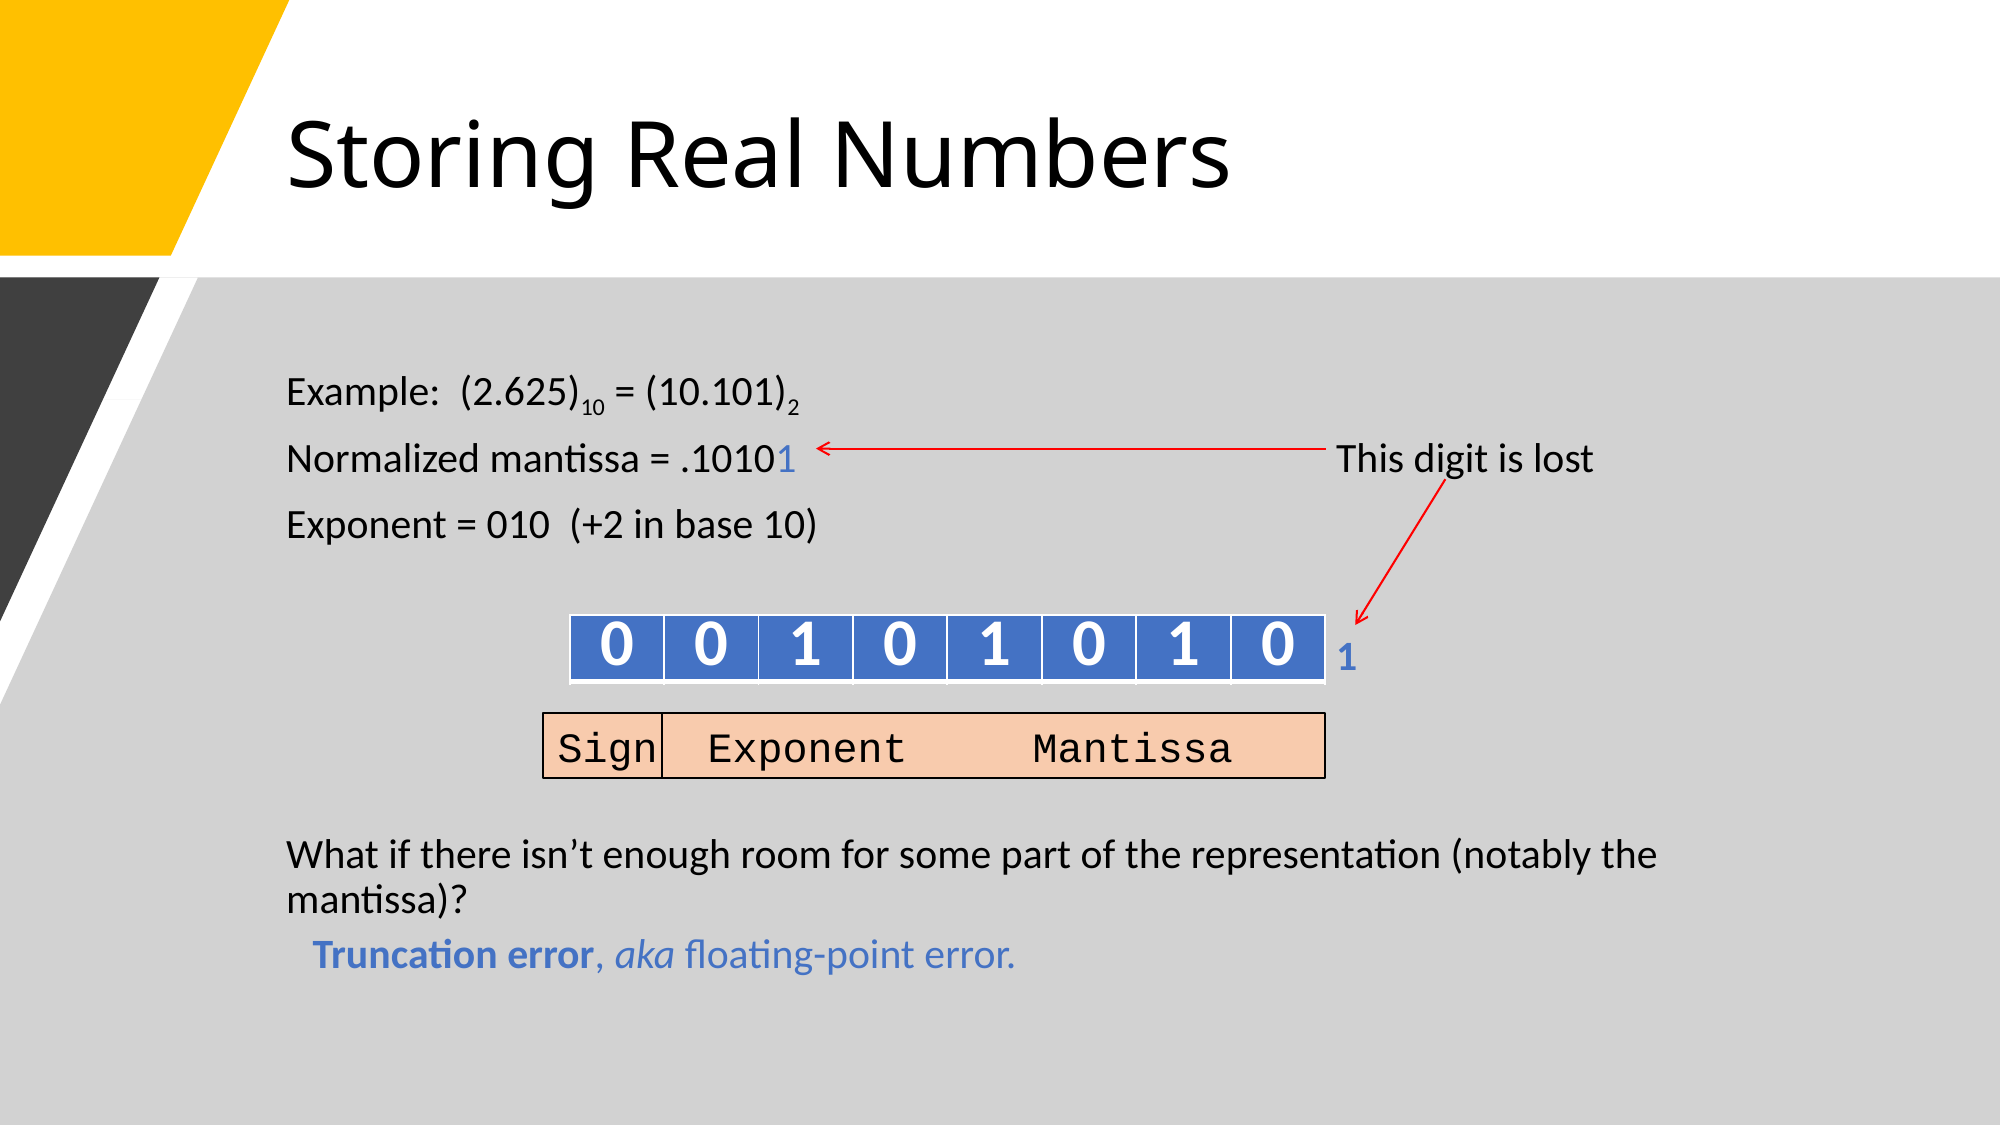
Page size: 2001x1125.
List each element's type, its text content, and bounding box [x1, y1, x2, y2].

table_header 0 [571, 616, 663, 679]
text_box Sign Exponent Mantissa [663, 713, 1326, 779]
text_box Example: (2.625)10 = (10.101)2 Normalized mantissa = .10101 This digit is lost Exponent = 010 (+2 in base 10) 1 What if there isn’t enough room for some part of the representation (notably the mantissa)? Truncation error, aka floating-point error. [271, 356, 1808, 1020]
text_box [1355, 479, 1446, 626]
text_box [0, 276, 162, 622]
table_header 0 [854, 616, 946, 679]
table_header 0 [1232, 616, 1324, 679]
table_header 1 [759, 616, 852, 679]
table_header 1 [1137, 616, 1230, 679]
table_header 0 [665, 616, 758, 679]
text_box [0, 0, 291, 257]
title Storing Real Numbers [271, 60, 1808, 255]
table_header 1 [948, 616, 1041, 679]
text_box [0, 276, 2000, 1125]
text_box Sign Exponent Mantissa [542, 713, 661, 779]
table_header 0 [1043, 616, 1135, 679]
